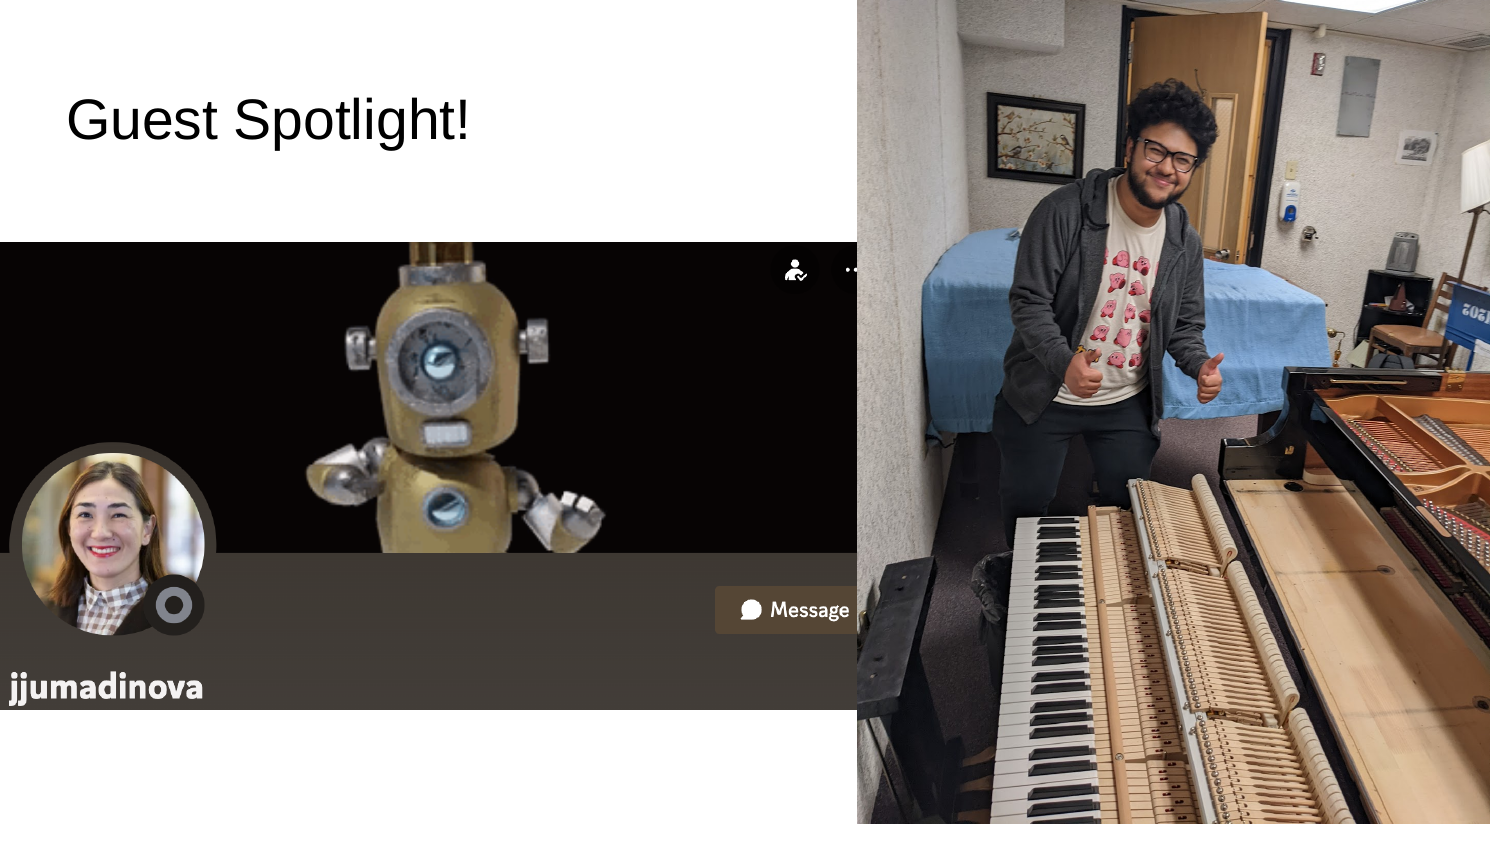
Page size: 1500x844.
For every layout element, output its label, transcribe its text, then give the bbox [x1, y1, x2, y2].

title Guest Spotlight! [51, 72, 851, 167]
picture [0, 0, 1490, 825]
